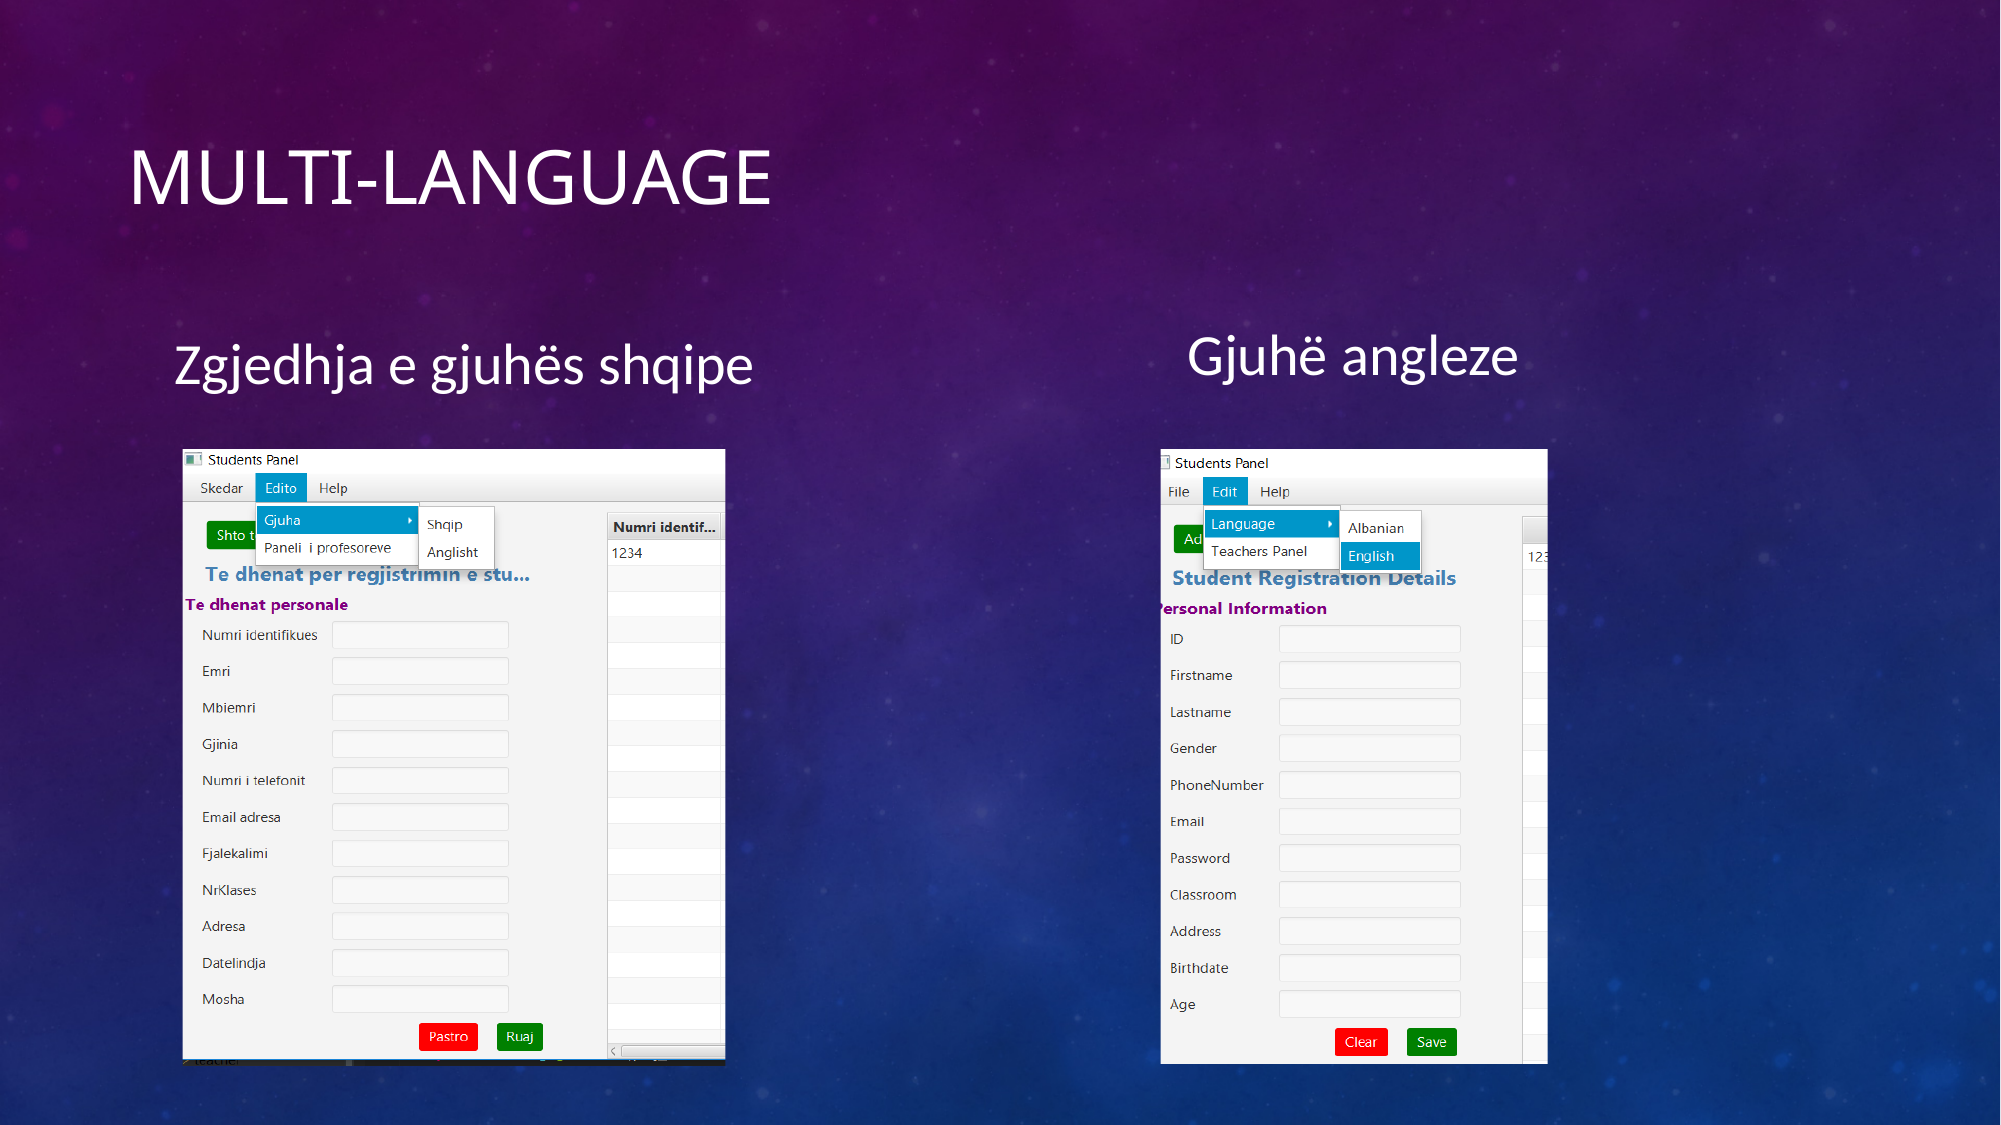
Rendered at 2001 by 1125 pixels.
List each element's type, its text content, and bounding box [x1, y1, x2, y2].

picture [0, 0, 2001, 1125]
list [1160, 448, 1548, 1065]
list Zgjedhja e gjuhës shqipe [159, 302, 933, 404]
list Gjuhë angleze [999, 289, 1775, 395]
title MULTI-LANGUAGE [112, 99, 1775, 339]
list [182, 448, 726, 1066]
